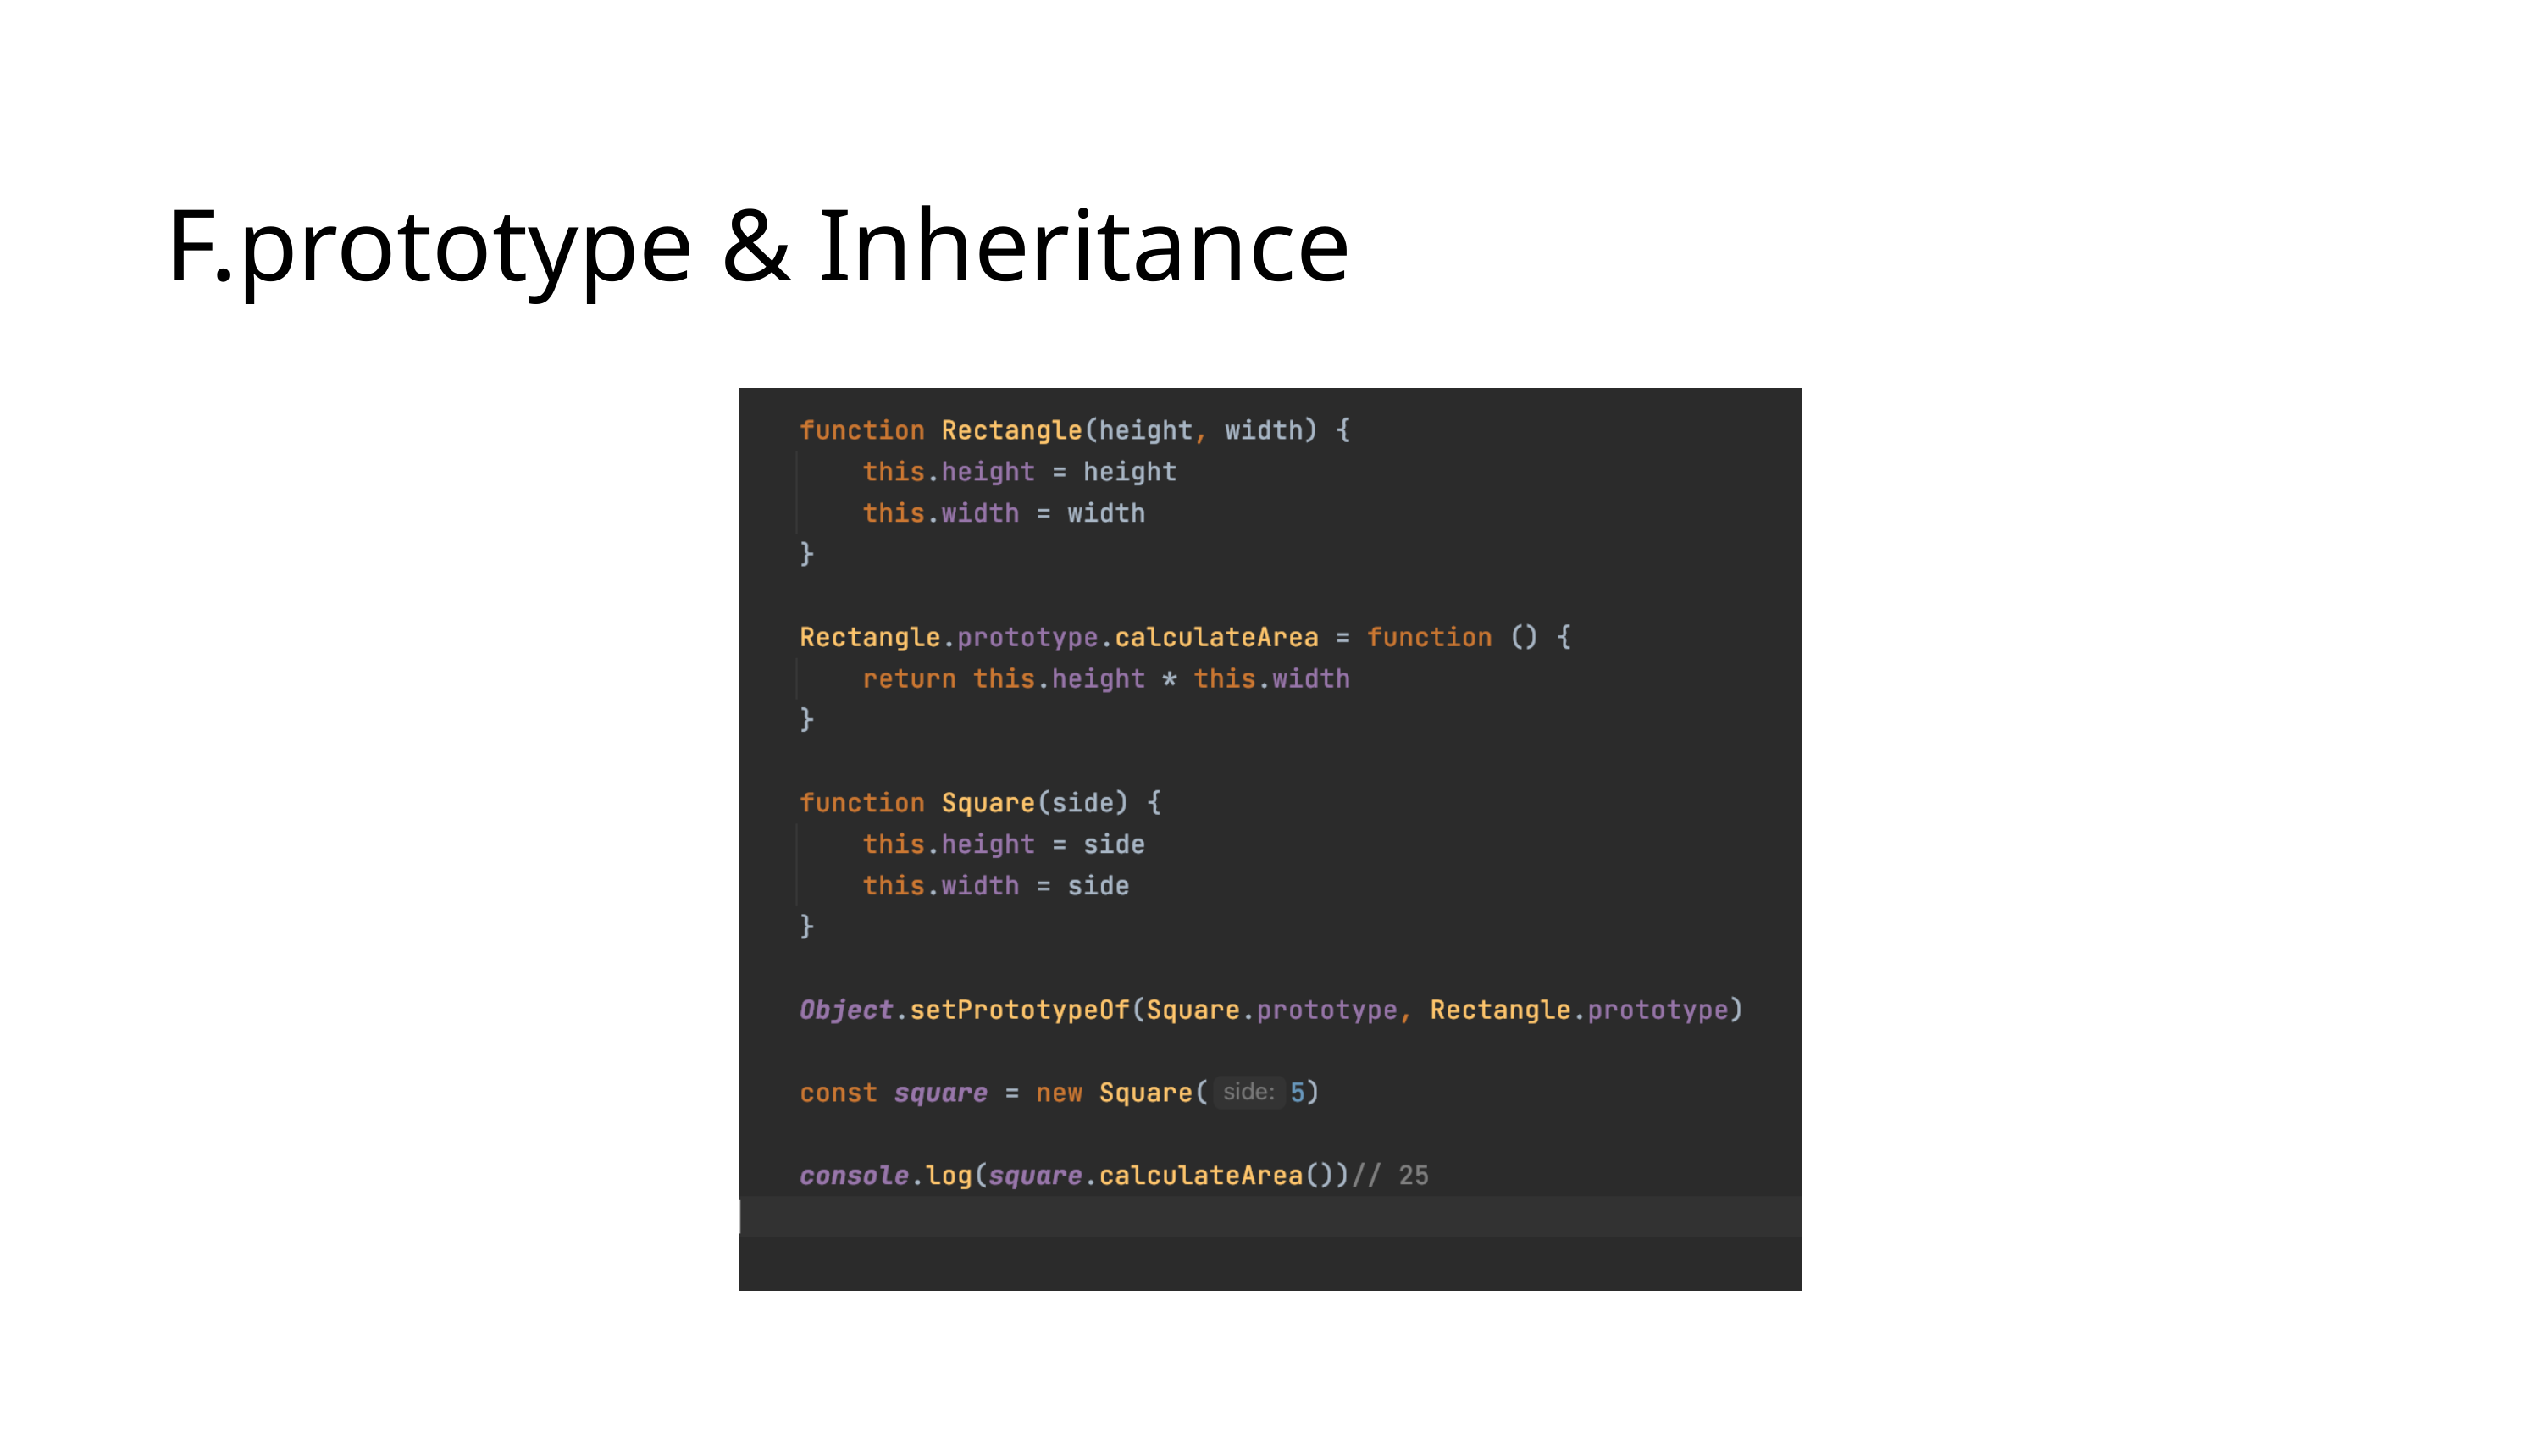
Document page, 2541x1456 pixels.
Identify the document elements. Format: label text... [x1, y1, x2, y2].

picture [739, 388, 1802, 1291]
title F.prototype & Inheritance [165, 164, 2376, 318]
